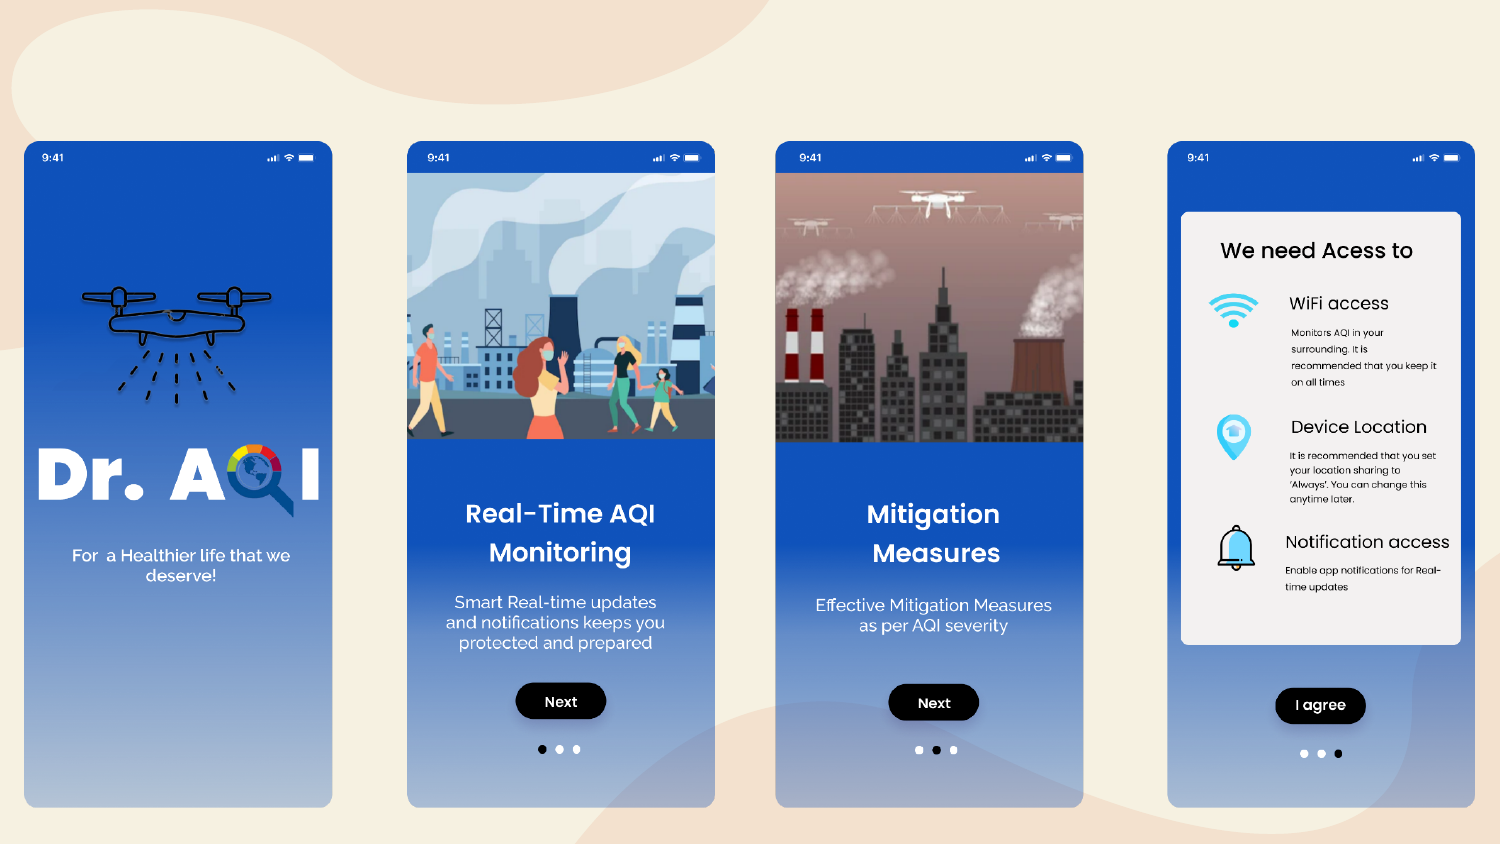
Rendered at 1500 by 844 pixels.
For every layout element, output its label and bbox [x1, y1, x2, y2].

picture [24, 141, 1476, 808]
